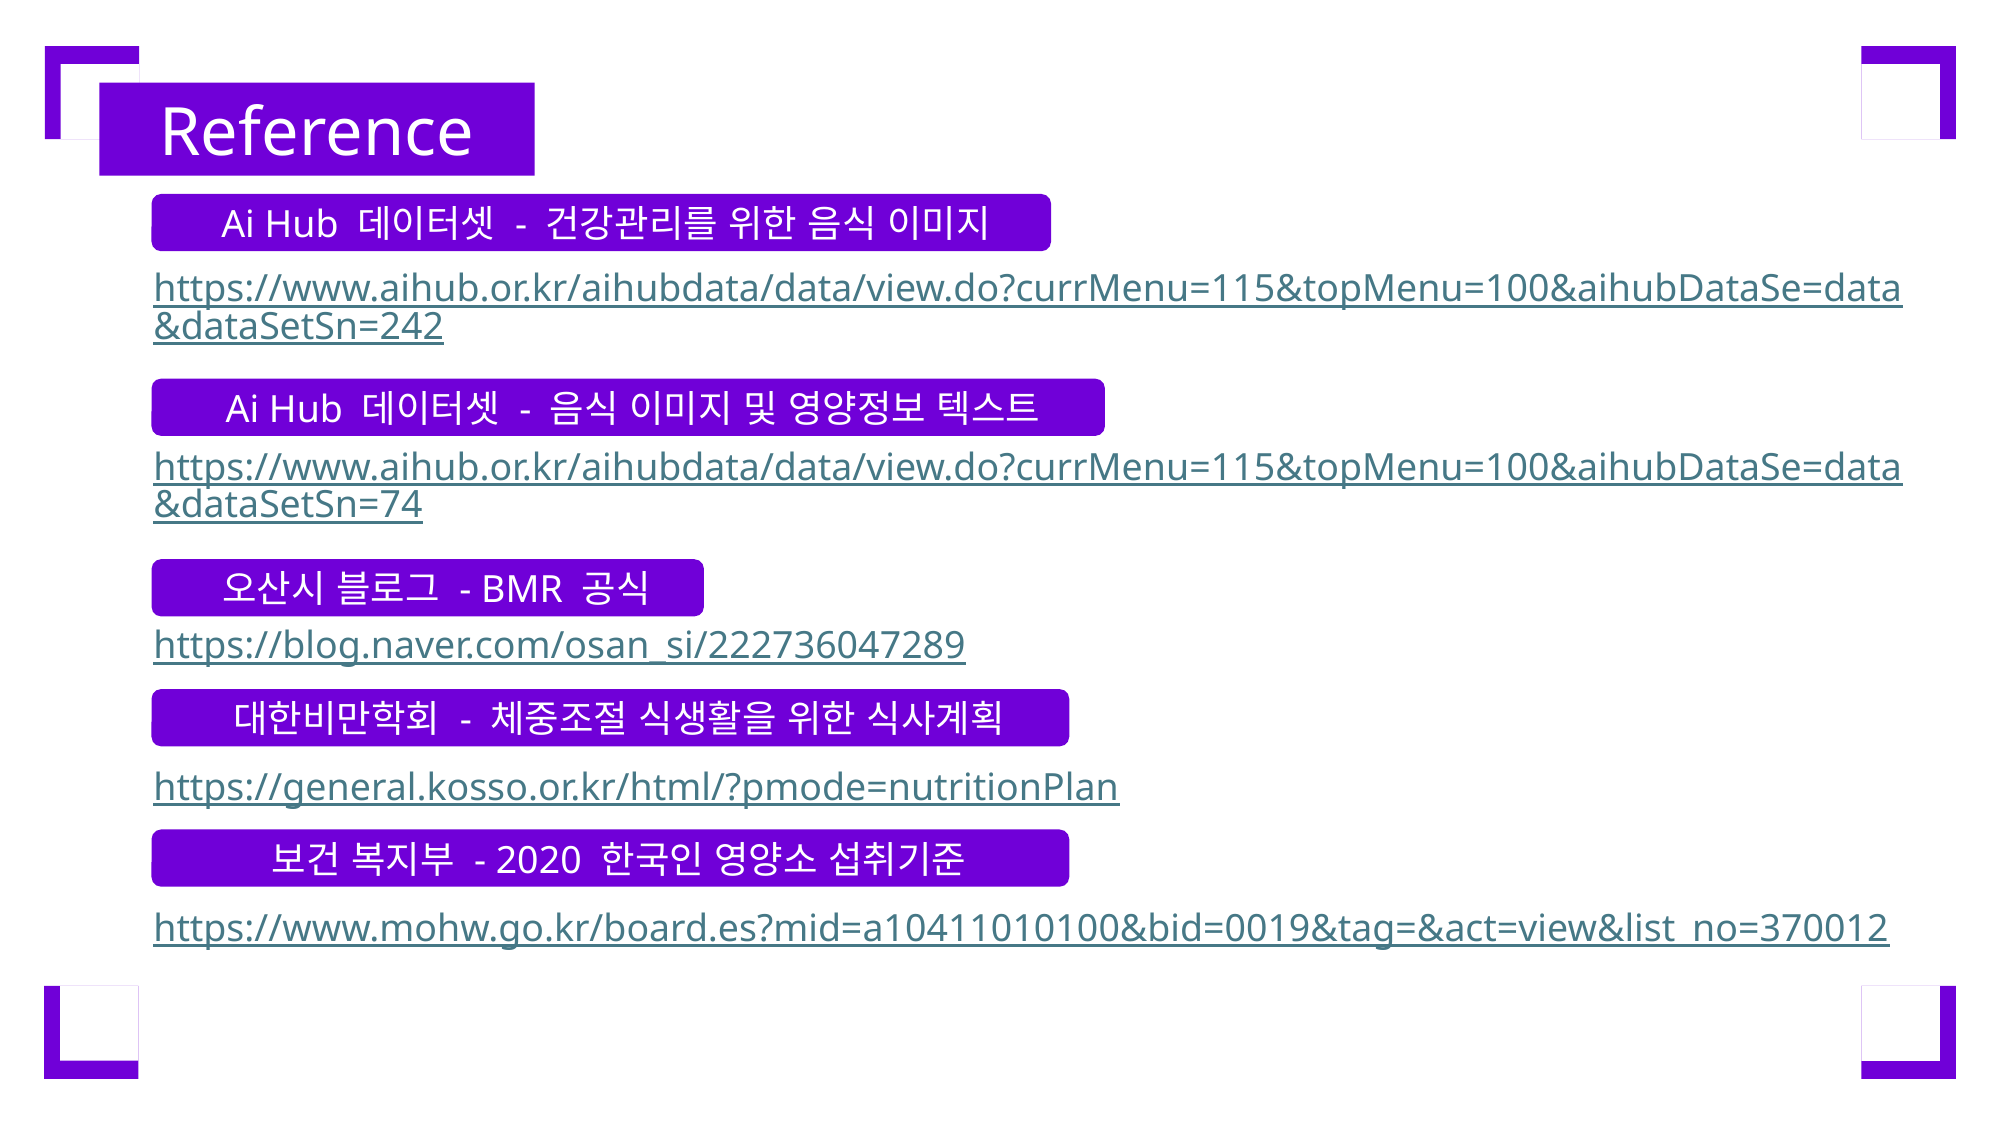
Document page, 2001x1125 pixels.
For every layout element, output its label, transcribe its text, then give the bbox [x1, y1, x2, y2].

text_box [43, 985, 140, 1080]
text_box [44, 45, 140, 140]
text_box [1860, 45, 1957, 140]
text_box Reference [98, 81, 536, 177]
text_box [138, 193, 1941, 1001]
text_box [1860, 985, 1957, 1080]
